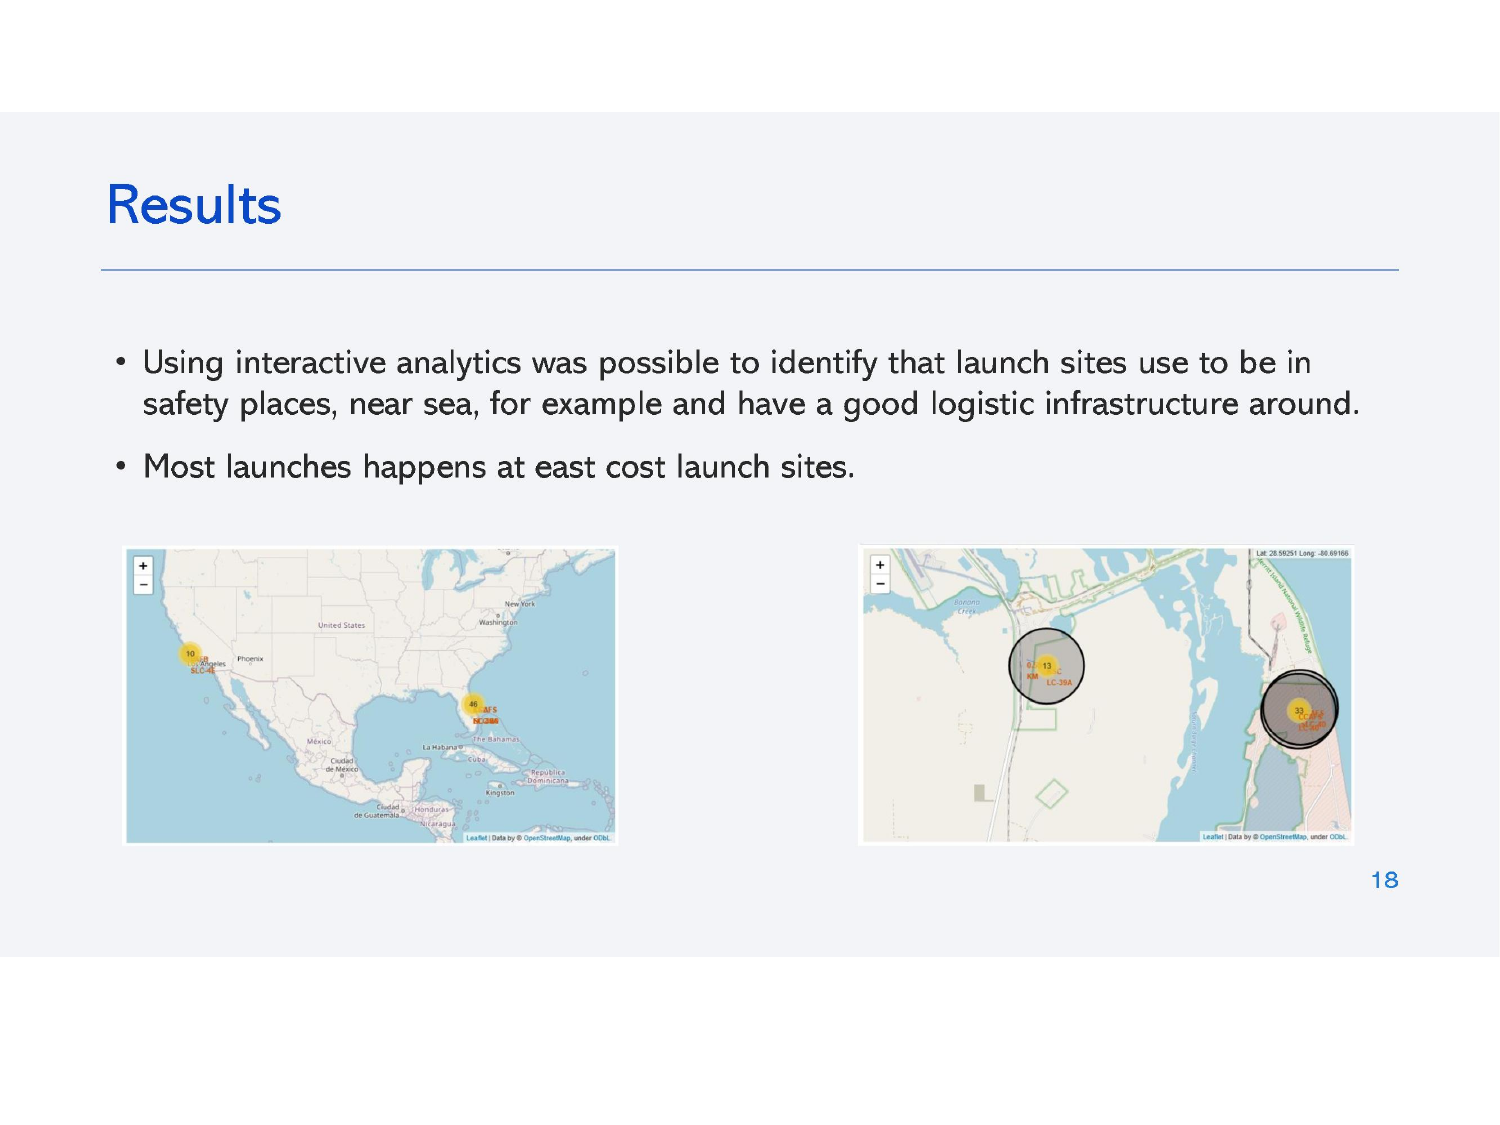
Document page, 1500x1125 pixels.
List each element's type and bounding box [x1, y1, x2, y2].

picture [0, 112, 1500, 957]
